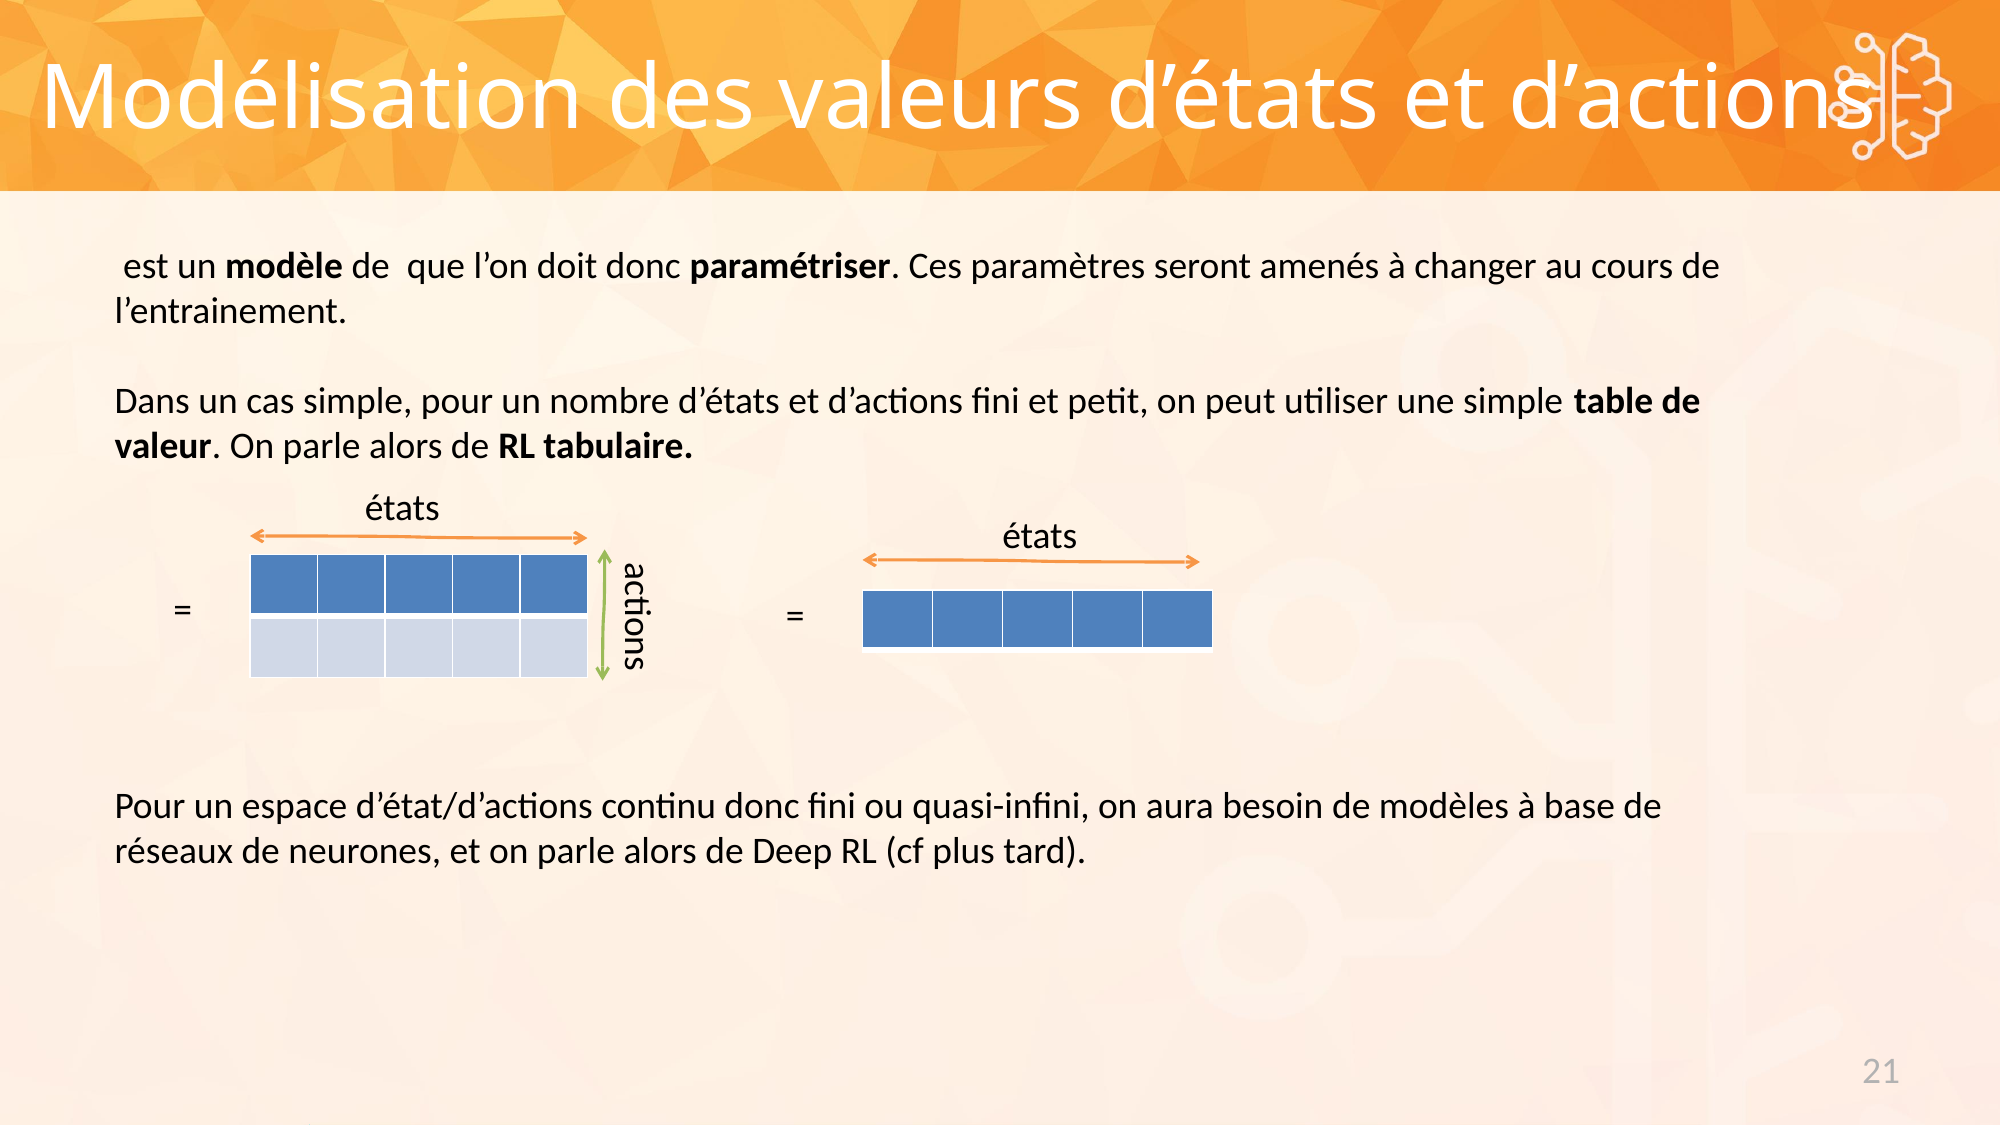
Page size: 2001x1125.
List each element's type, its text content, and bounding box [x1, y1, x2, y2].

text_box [862, 559, 1201, 563]
slide_number 21 [1440, 1046, 1900, 1103]
slide_number 104 [537, 619, 587, 624]
text_box Modélisation des valeurs d’états et d’actions [37, 37, 1900, 147]
text_box actions [610, 625, 670, 790]
table_header [521, 555, 587, 613]
table_header [386, 555, 452, 613]
table_cell [521, 619, 587, 677]
table_header [933, 591, 1002, 647]
table_cell [453, 619, 519, 677]
picture [0, 0, 2000, 1125]
text_box actions [610, 547, 670, 613]
table_header [251, 555, 317, 613]
table_header [863, 591, 932, 647]
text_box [249, 535, 588, 539]
table_header [1143, 591, 1212, 647]
table_cell [318, 619, 384, 677]
table_header [1003, 591, 1072, 647]
table_cell [251, 619, 317, 677]
table_header [453, 555, 519, 613]
table_cell [386, 619, 452, 677]
table_header [1073, 591, 1142, 647]
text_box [537, 613, 670, 617]
text_box états [350, 475, 475, 534]
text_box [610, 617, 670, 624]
text_box états [987, 503, 1163, 558]
table_header [318, 555, 384, 613]
